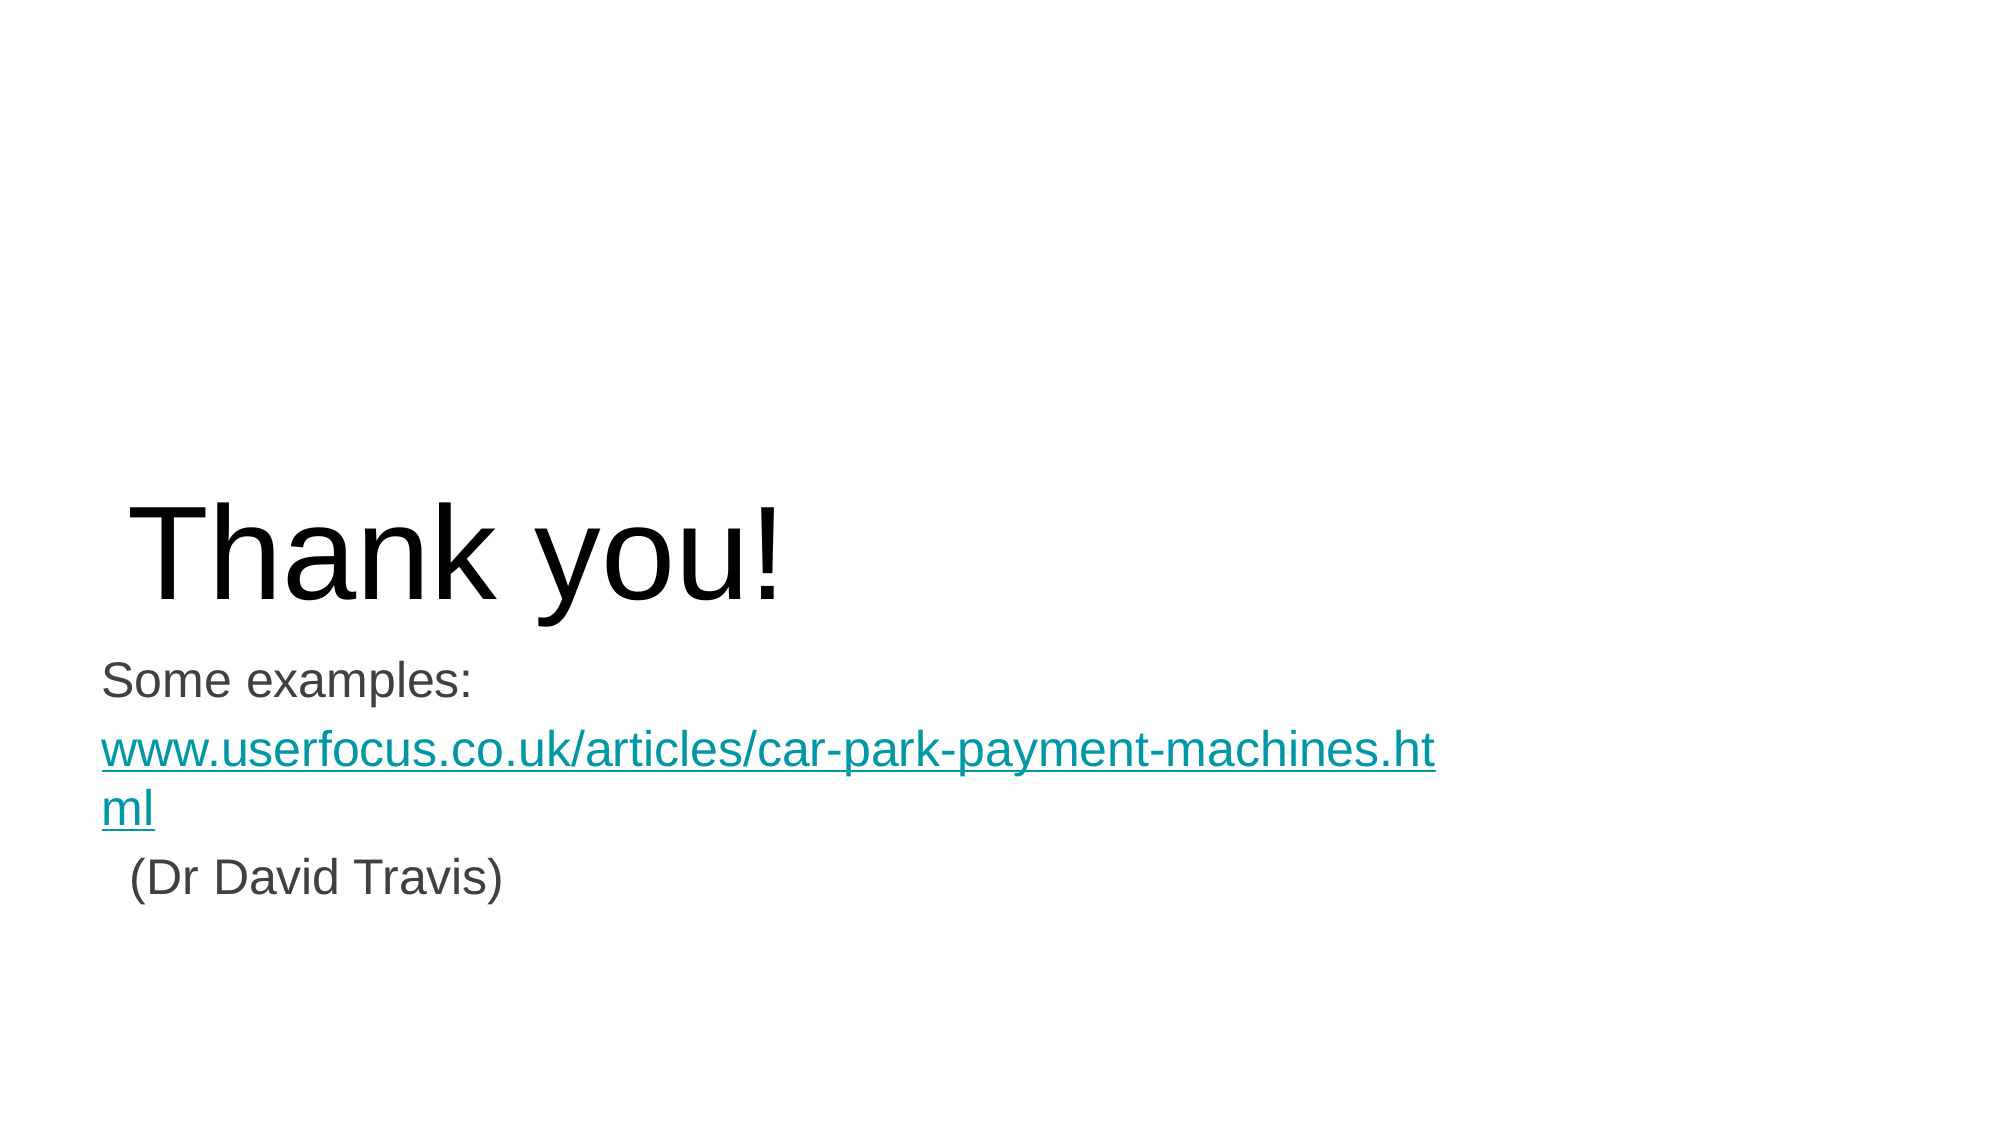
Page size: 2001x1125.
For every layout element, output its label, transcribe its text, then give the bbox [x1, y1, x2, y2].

list Some examples: www.userfocus.co.uk/articles/car-park-payment-machines.html (Dr David Travis) [68, 623, 1475, 896]
title Thank you! [107, 98, 1500, 994]
